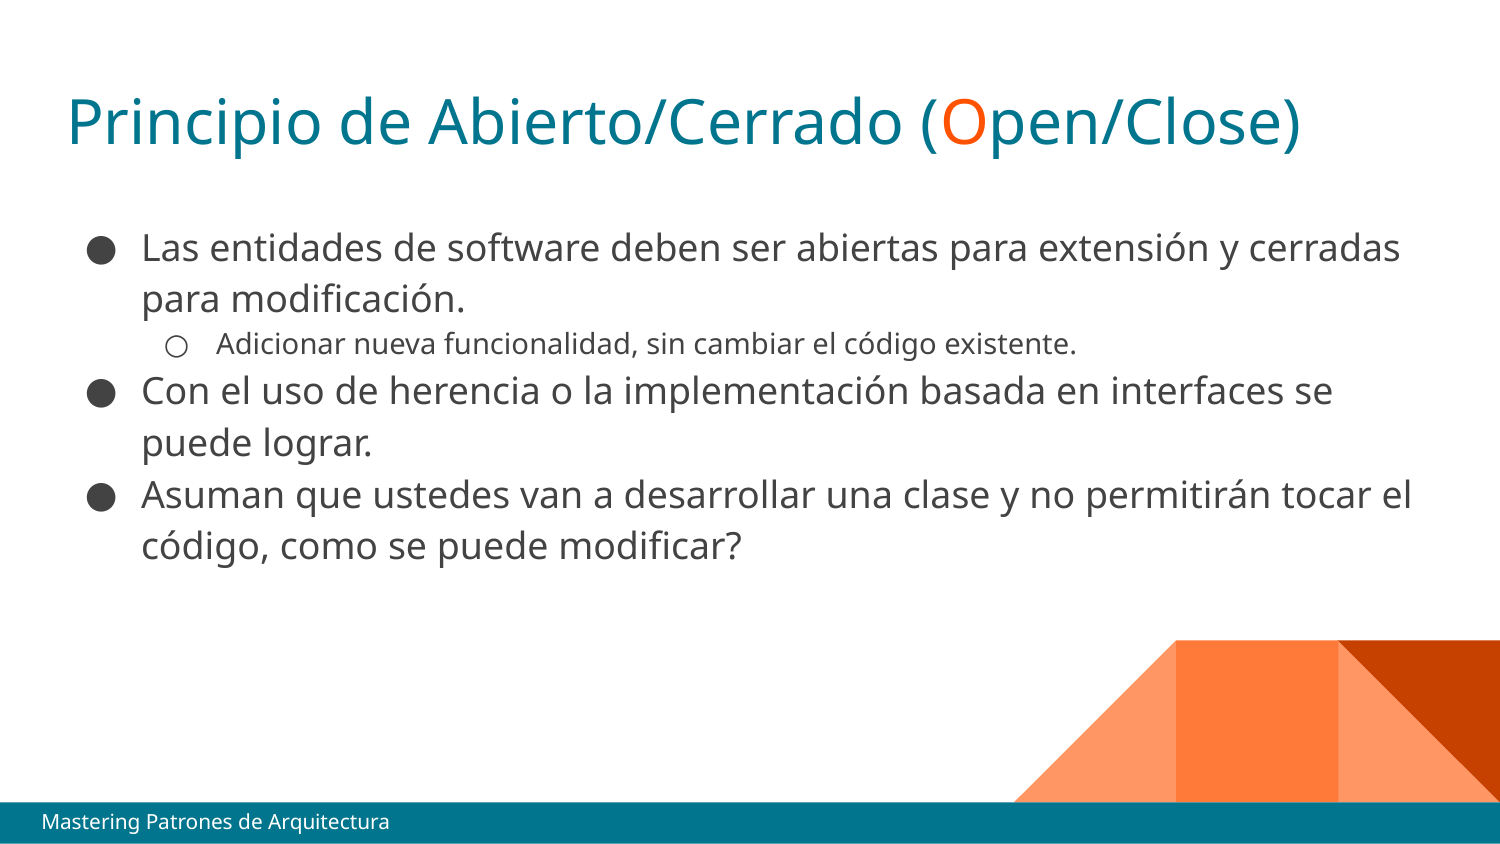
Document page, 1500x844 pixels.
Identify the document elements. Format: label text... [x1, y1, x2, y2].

list Las entidades de software deben ser abiertas para extensión y cerradas para modificación. Adicionar nueva funcionalidad, sin cambiar el código existente. Con el uso de herencia o la implementación basada en interfaces se puede lograr. Asuman que ustedes van a desarrollar una clase y no permitirán tocar el código, como se puede modificar? [51, 201, 1449, 750]
title Principio de Abierto/Cerrado (Open/Close) [51, 67, 1449, 167]
